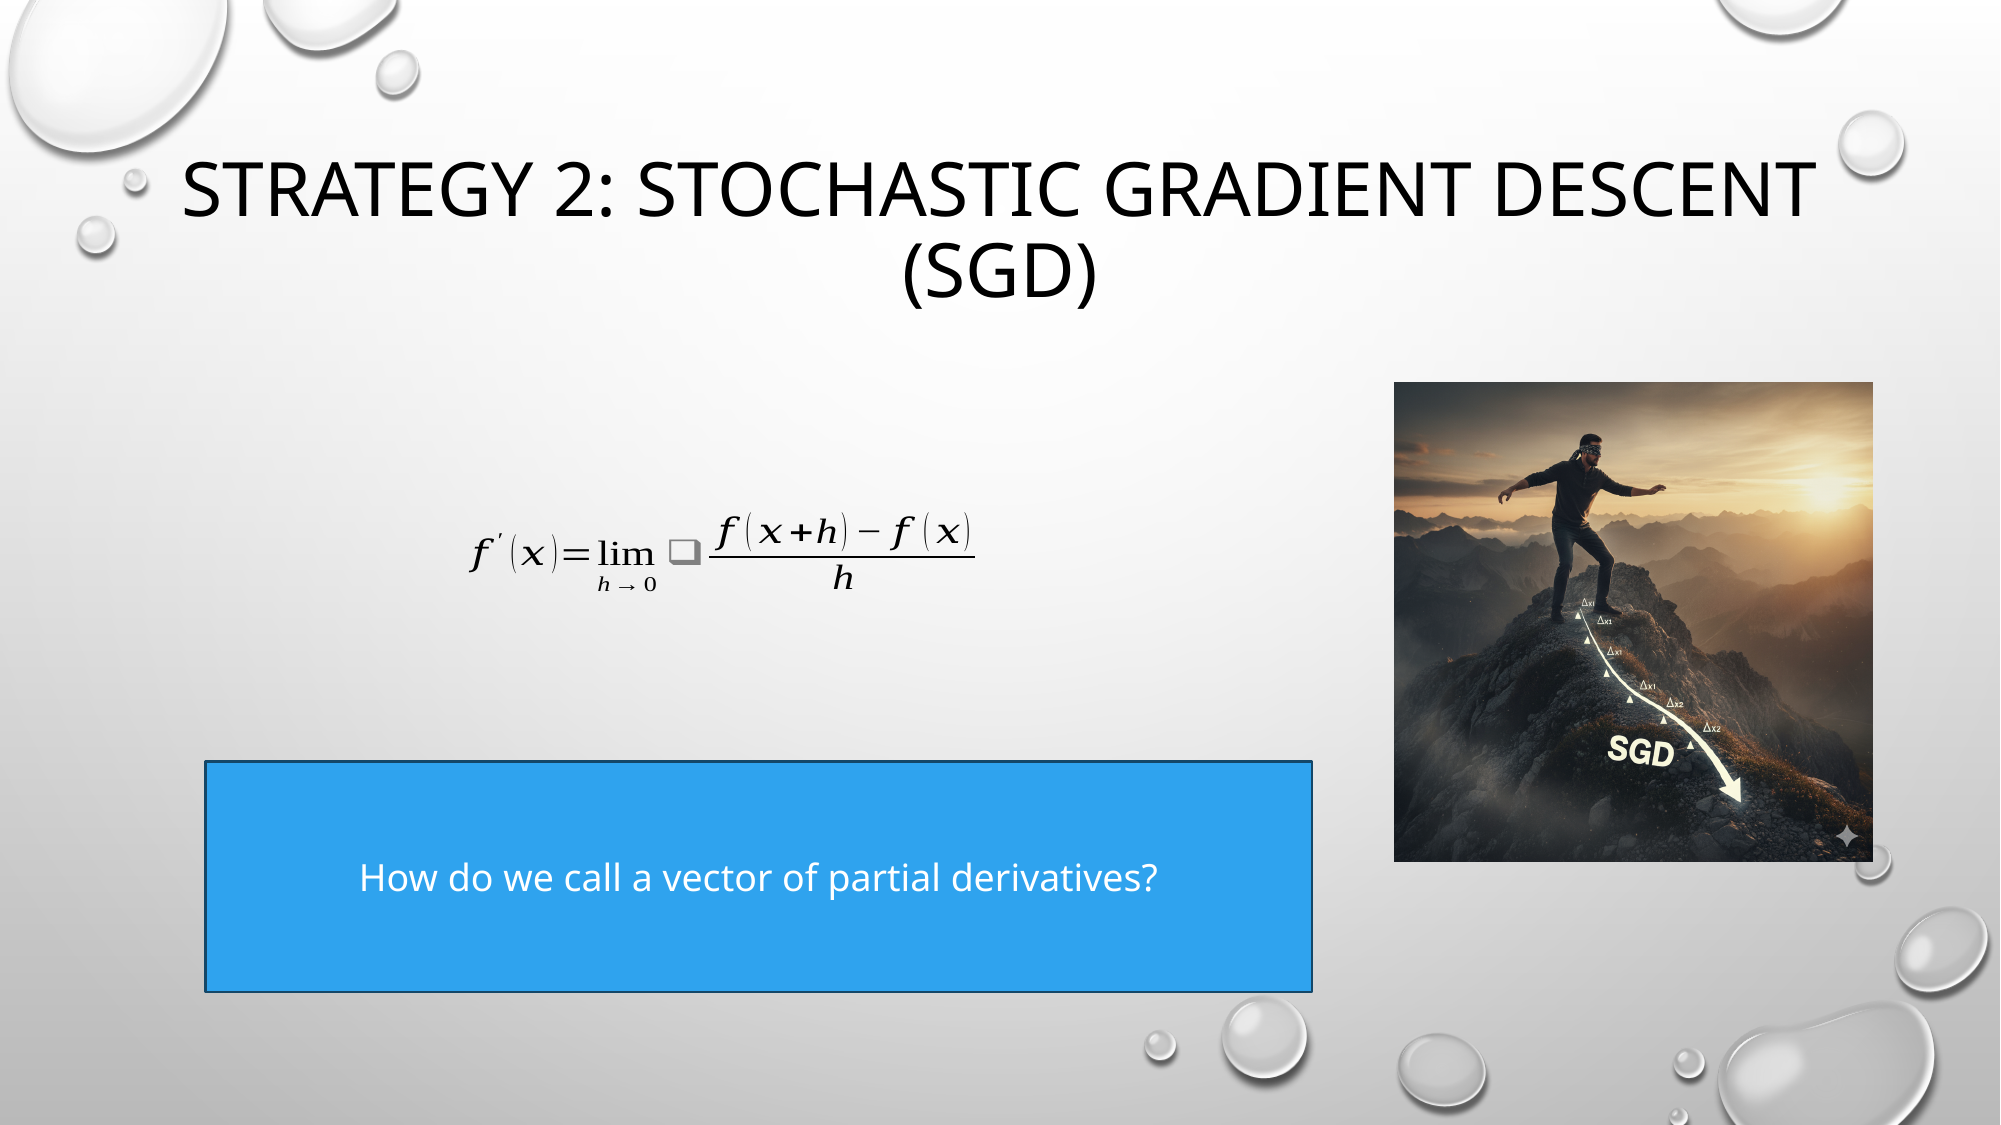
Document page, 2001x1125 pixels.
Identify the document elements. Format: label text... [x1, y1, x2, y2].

title Strategy 2: stochastic gradient descent (sgd) [149, 101, 1851, 364]
text_box How do we call a vector of partial derivatives? [204, 760, 1313, 993]
picture [0, 0, 2000, 1125]
